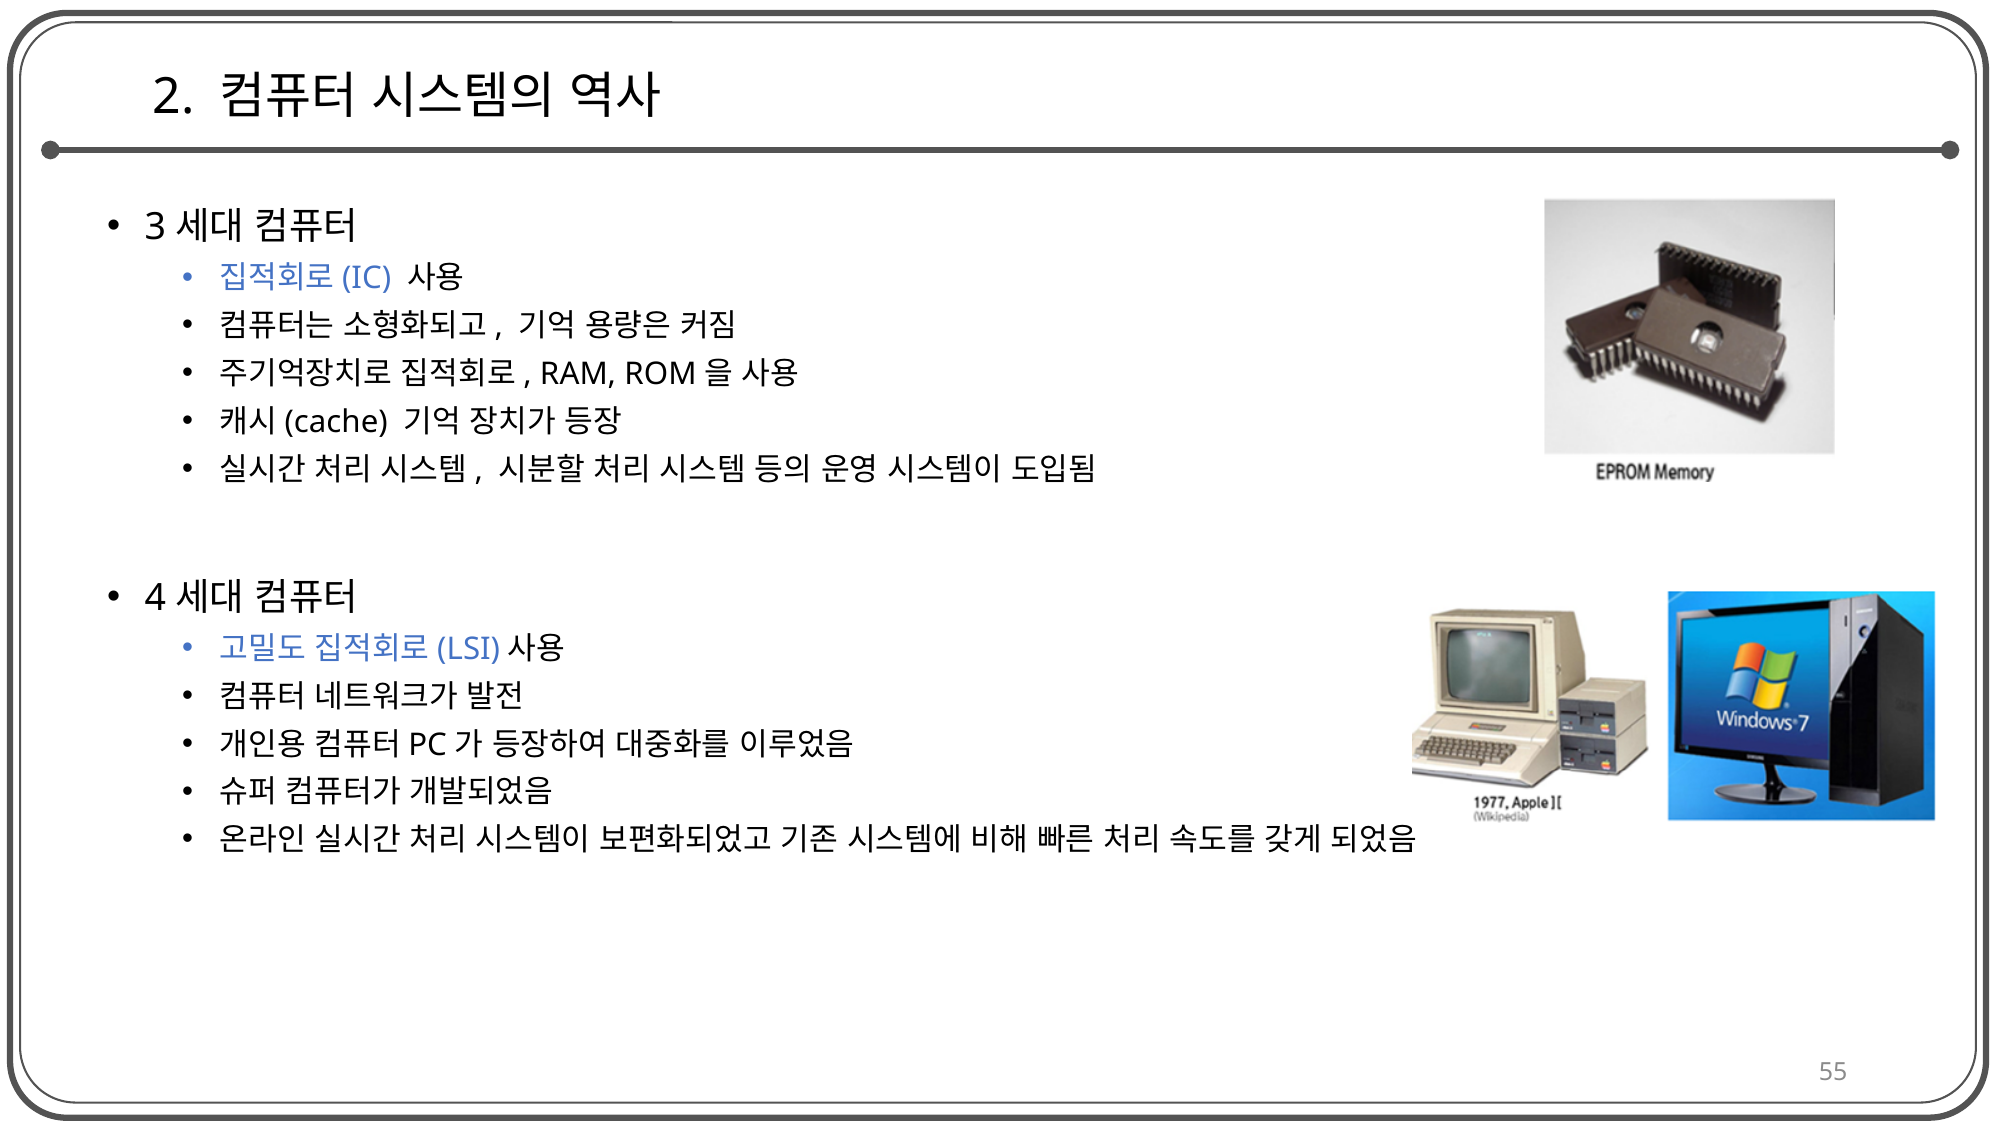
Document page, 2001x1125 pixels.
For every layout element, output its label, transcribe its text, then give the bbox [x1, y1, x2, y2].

title 2. 컴퓨터 시스템의 역사 [137, 45, 1863, 150]
slide_number 55 [1412, 1042, 1863, 1103]
list 3세대 컴퓨터 집적회로(IC) 사용 컴퓨터는 소형화되고, 기억 용량은 커짐 주기억장치로 집적회로, RAM, ROM을 사용 캐시(cache) 기억 장치가 등장 실시간 처리 시스템, 시분할 처리 시스템 등의 운영 시스템이 도입됨 4세대 컴퓨터 고밀도 집적회로(LSI)사용 컴퓨터 네트워크가 발전 개인용 컴퓨터PC가 등장하여 대중화를 이루었음 슈퍼 컴퓨터가 개발되었음 온라인 실시간 처리 시스템이 보편화되었고 기존 시스템에 비해 빠른 처리 속도를 갖게 되었음 [92, 194, 1910, 1047]
picture [1540, 194, 1835, 482]
picture [1412, 591, 1946, 831]
